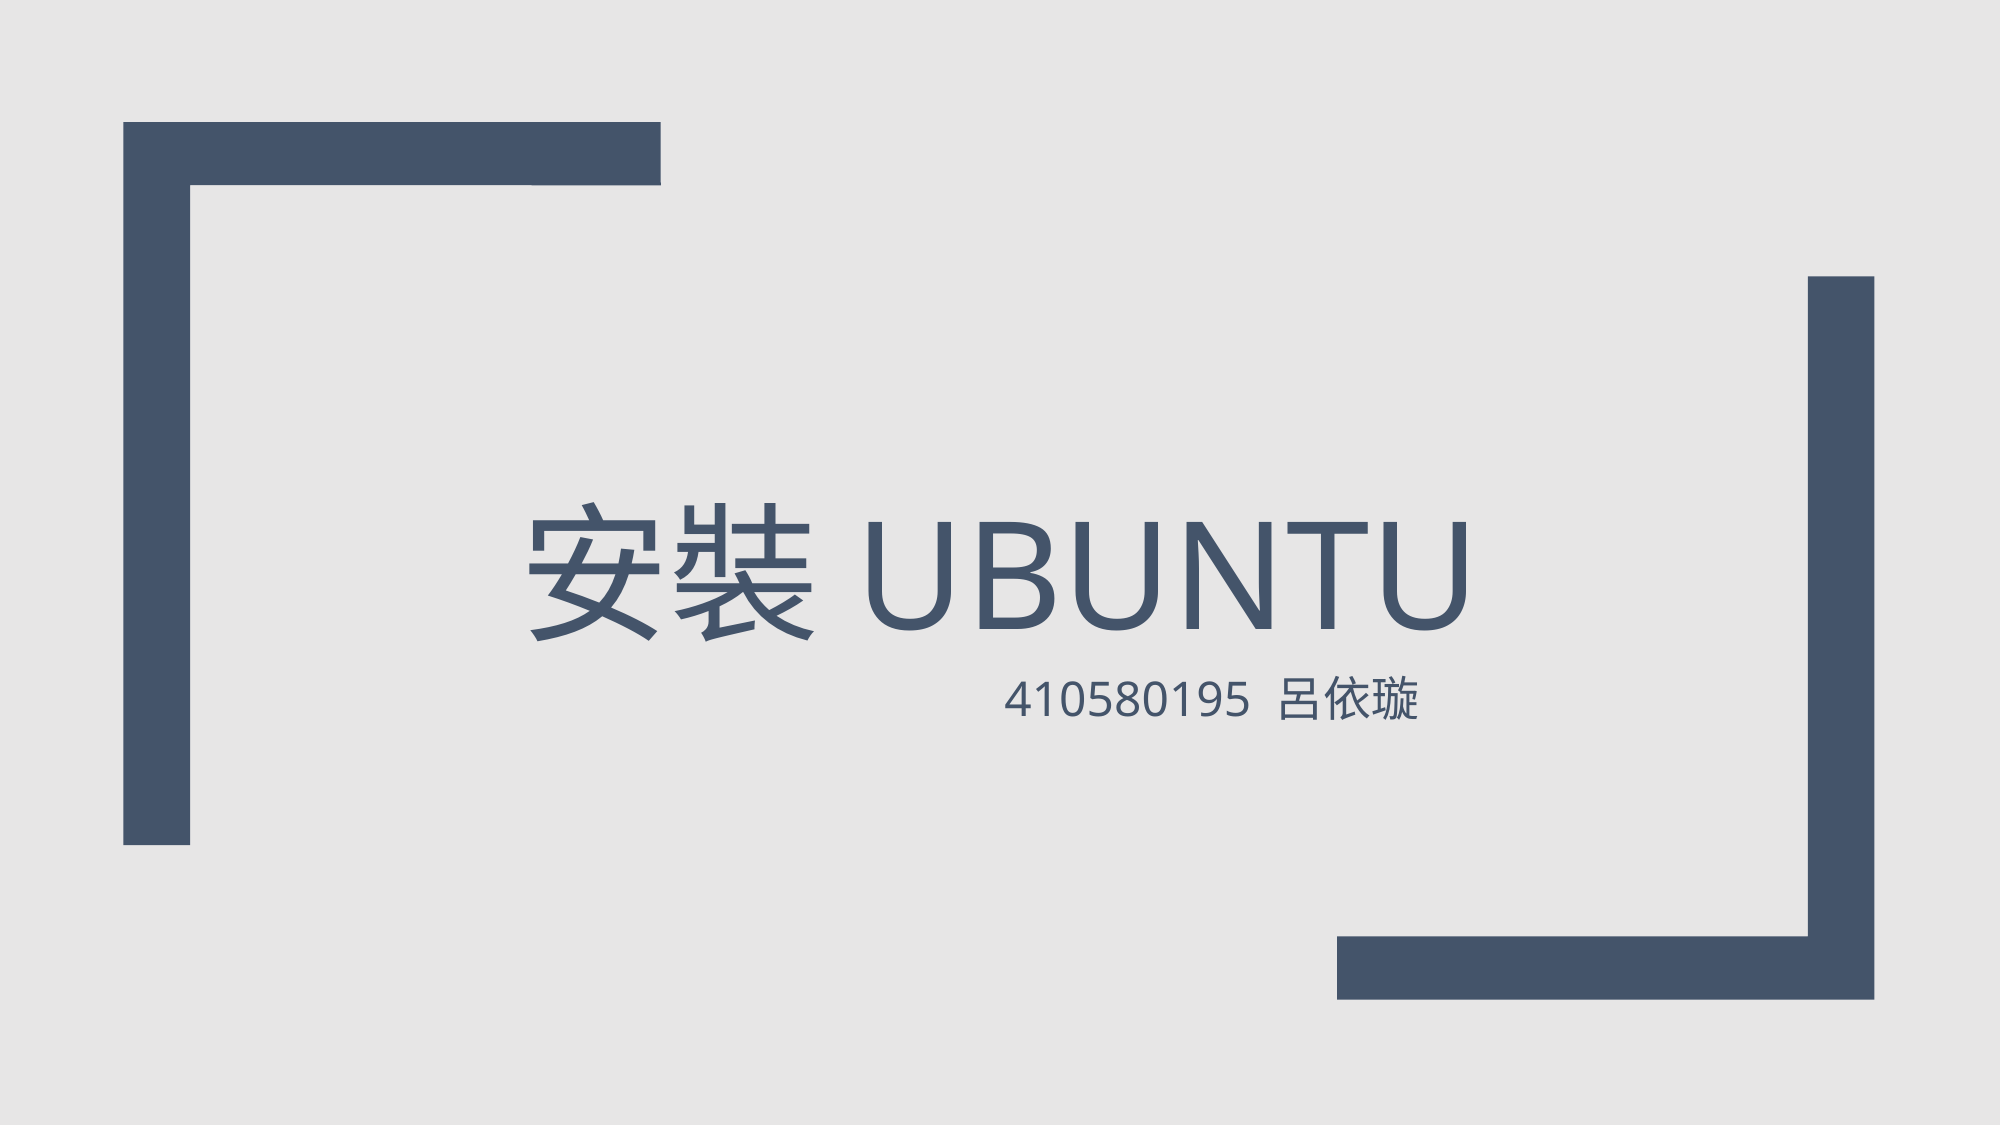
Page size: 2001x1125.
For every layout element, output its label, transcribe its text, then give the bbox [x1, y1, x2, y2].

subtitle 410580195 呂依璇 [314, 654, 1435, 833]
title 安裝UBUNTU [314, 325, 1686, 670]
